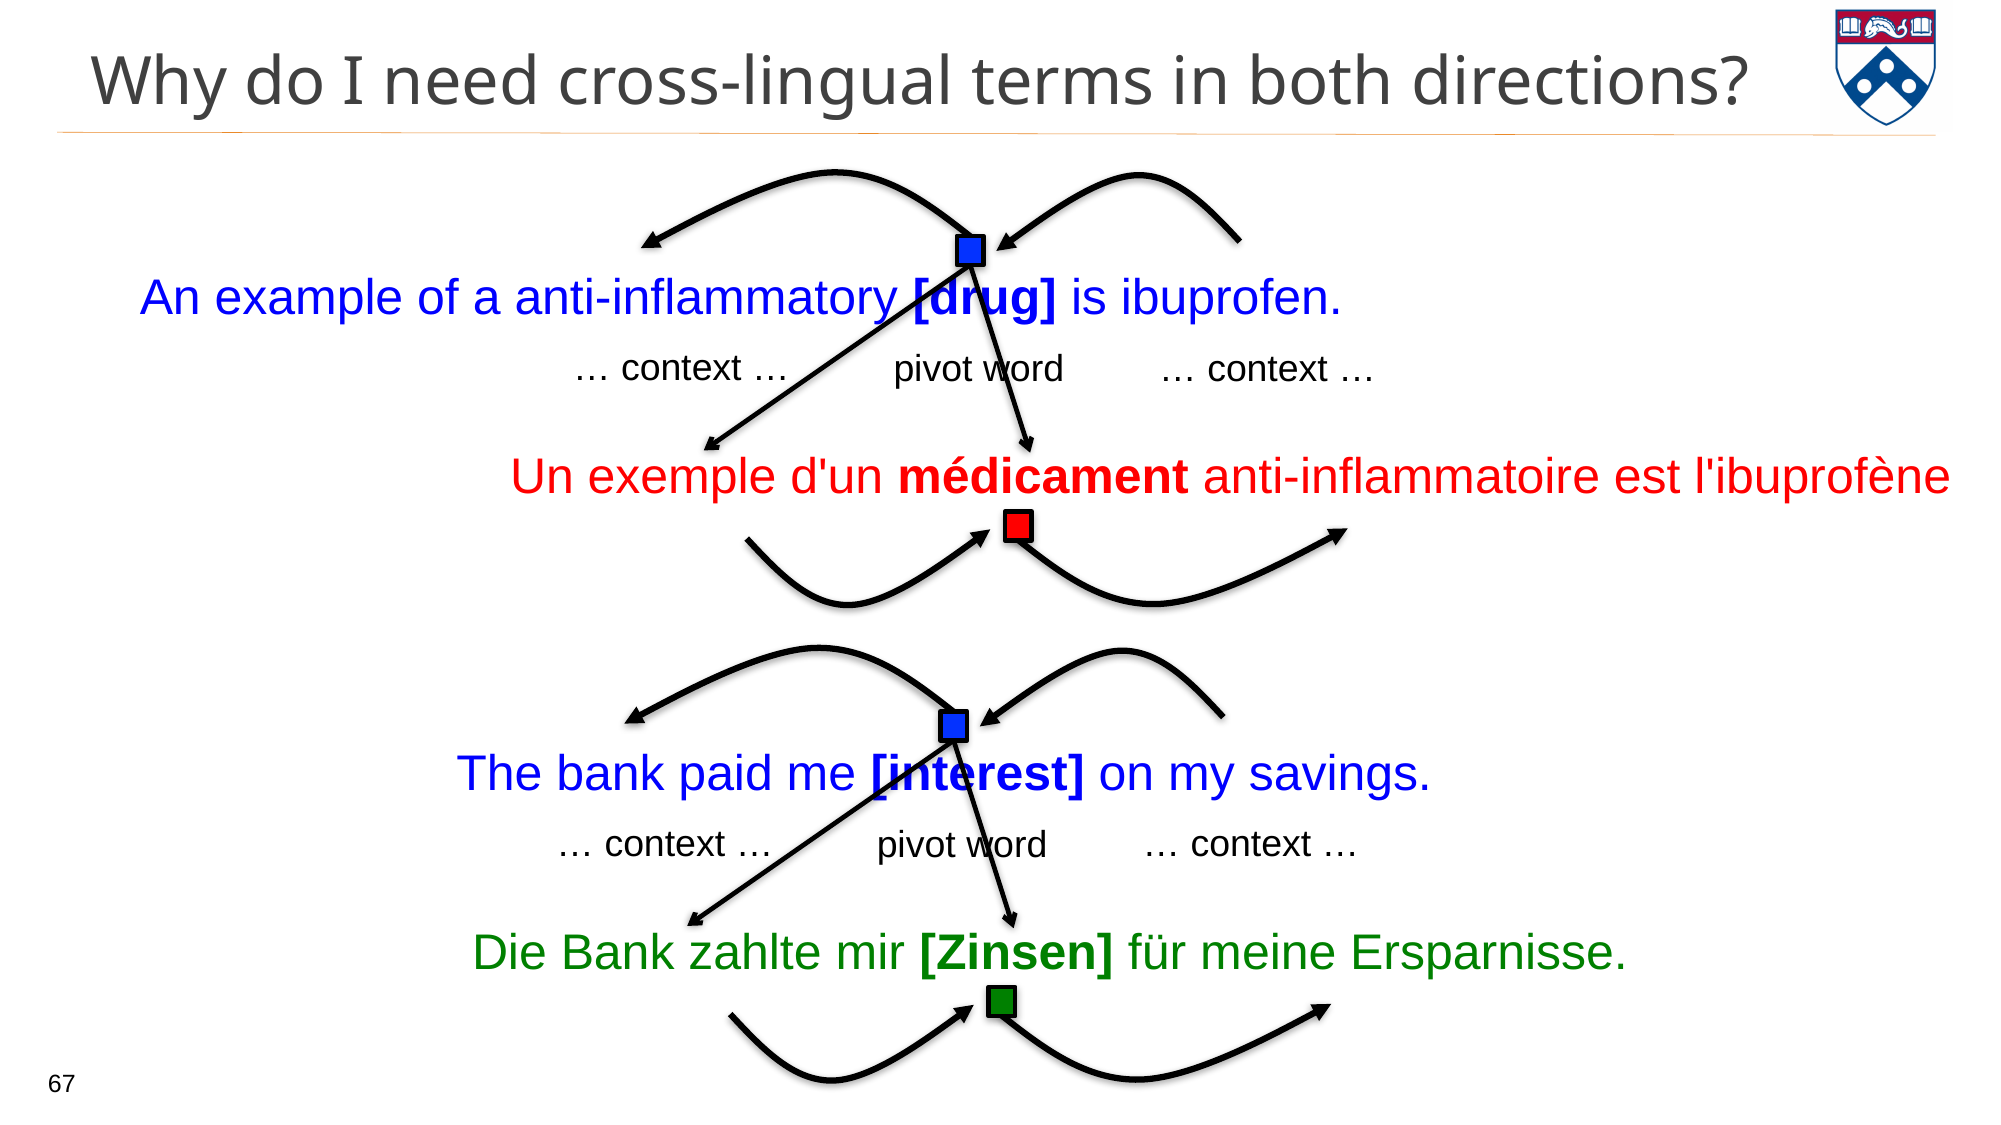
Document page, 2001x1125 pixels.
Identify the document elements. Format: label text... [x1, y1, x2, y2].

text_box Die Bank zahlte mir [Zinsen] für meine Ersparnisse. [457, 912, 1643, 987]
slide_number 67 [20, 1067, 104, 1106]
text_box The bank paid me [interest] on my savings. [971, 733, 1448, 808]
text_box [728, 1004, 974, 1083]
text_box [956, 235, 984, 263]
text_box Un exemple d'un médicament anti-inflammatoire est l'ibuprofène [495, 436, 1967, 512]
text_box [703, 264, 968, 451]
text_box pivot word [1019, 812, 1063, 873]
text_box [940, 711, 968, 739]
text_box … context … [1127, 812, 1375, 872]
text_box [988, 986, 1332, 1080]
text_box [640, 170, 971, 249]
text_box … context … [558, 336, 698, 396]
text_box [1004, 511, 1348, 605]
text_box pivot word [1035, 336, 1079, 397]
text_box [969, 264, 1031, 453]
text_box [686, 740, 951, 927]
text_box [953, 740, 1014, 929]
picture [1820, 0, 1953, 132]
text_box [996, 173, 1242, 251]
text_box The bank paid me [interest] on my savings. [441, 733, 935, 808]
text_box [745, 529, 991, 608]
text_box … context … [1144, 336, 1391, 397]
title Why do I need cross-lingual terms in both directions? [75, 33, 1814, 122]
text_box [624, 645, 954, 724]
text_box An example of a anti-inflammatory [drug] is ibuprofen. [989, 257, 1359, 333]
text_box … context … [541, 811, 681, 872]
text_box An example of a anti-inflammatory [drug] is ibuprofen. [125, 257, 951, 333]
text_box [979, 648, 1225, 727]
